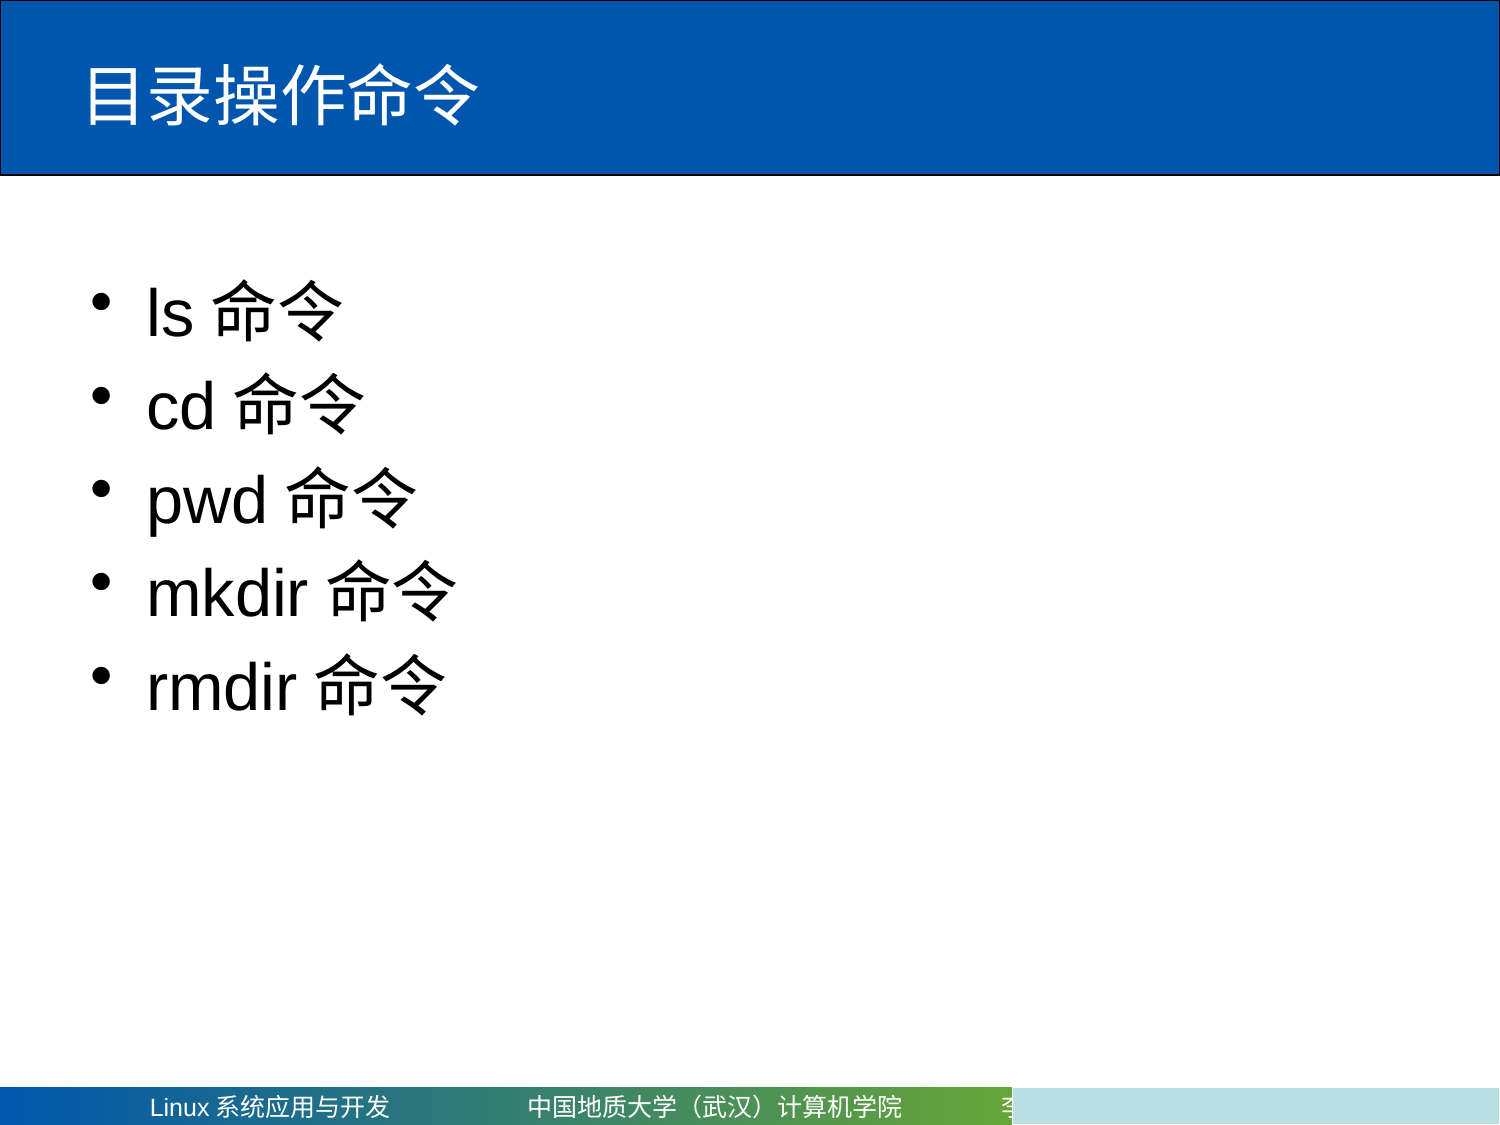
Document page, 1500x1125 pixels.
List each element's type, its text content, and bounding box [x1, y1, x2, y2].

list ls命令 cd命令 pwd命令 mkdir命令 rmdir命令 [75, 262, 1425, 1005]
title 目录操作命令 [64, 19, 1378, 170]
